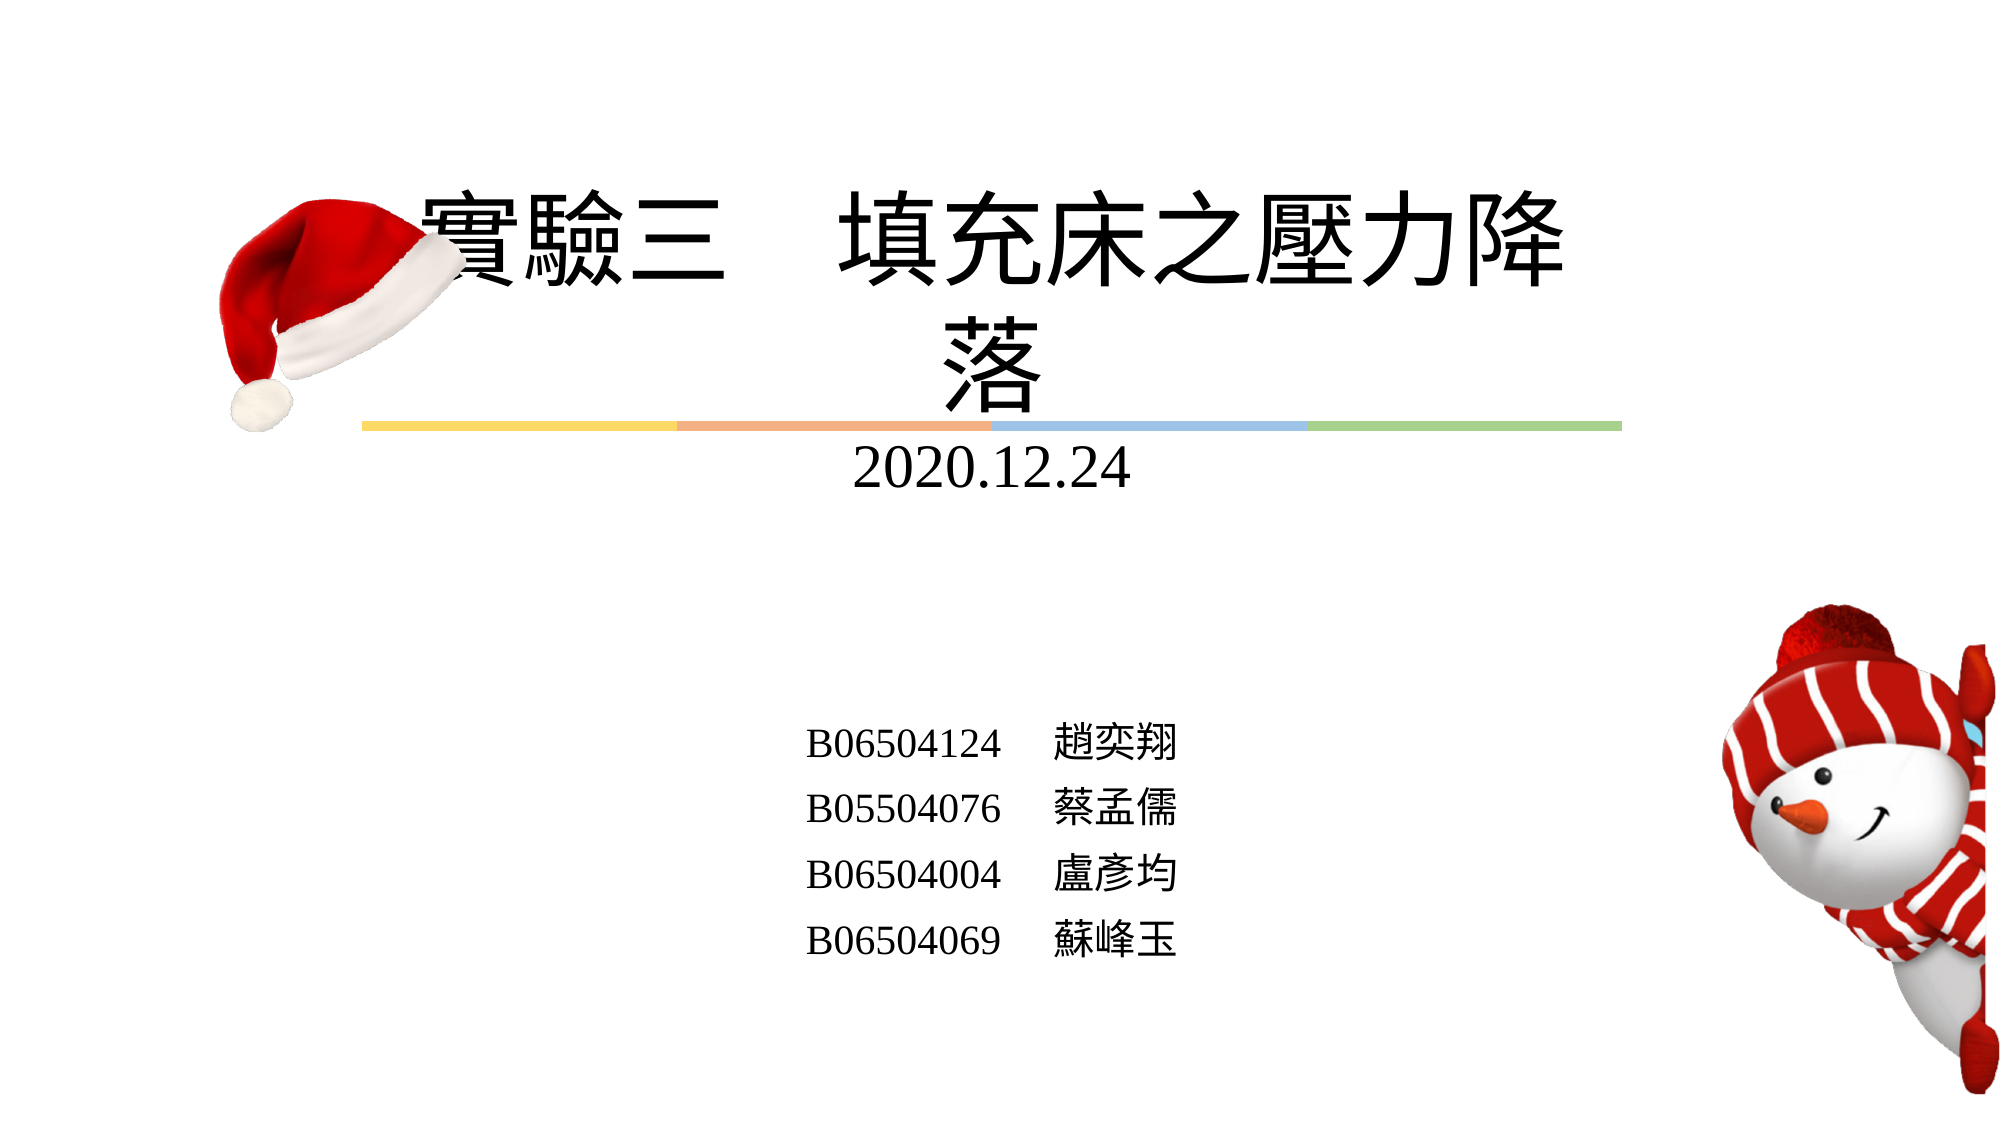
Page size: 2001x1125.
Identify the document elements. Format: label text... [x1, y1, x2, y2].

picture [134, 124, 503, 458]
title 實驗三 填充床之壓力降落 2020.12.24 [354, 165, 1630, 508]
picture [1614, 604, 2000, 1094]
subtitle B06504124 趙奕翔 B05504076 蔡孟儒 B06504004 盧彥均 B06504069 蘇峰玉 [429, 713, 1555, 986]
